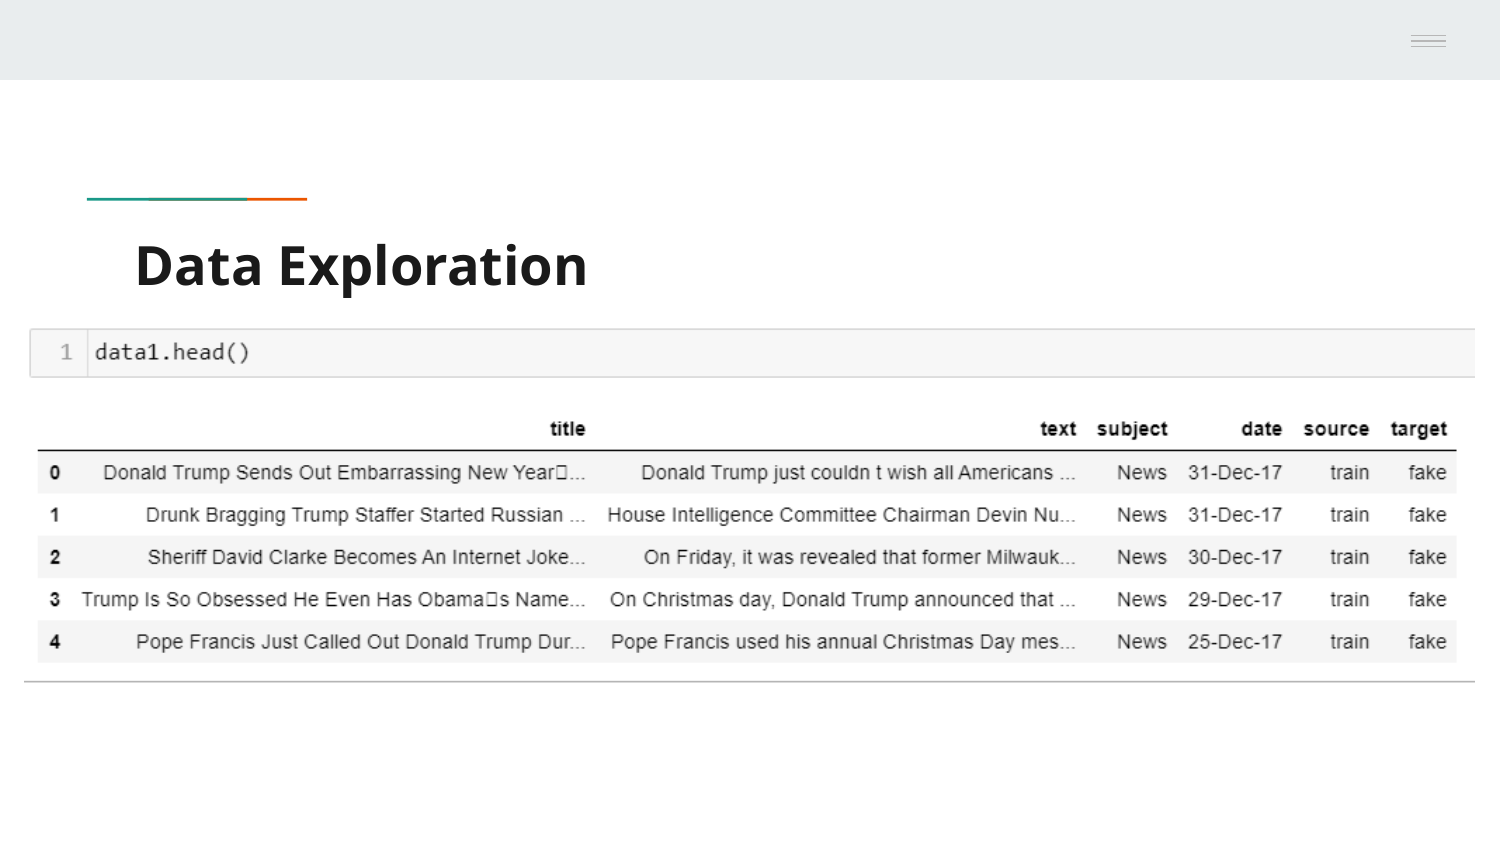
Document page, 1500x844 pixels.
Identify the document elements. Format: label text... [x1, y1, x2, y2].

picture [24, 323, 1476, 684]
title Data Exploration [119, 216, 759, 322]
